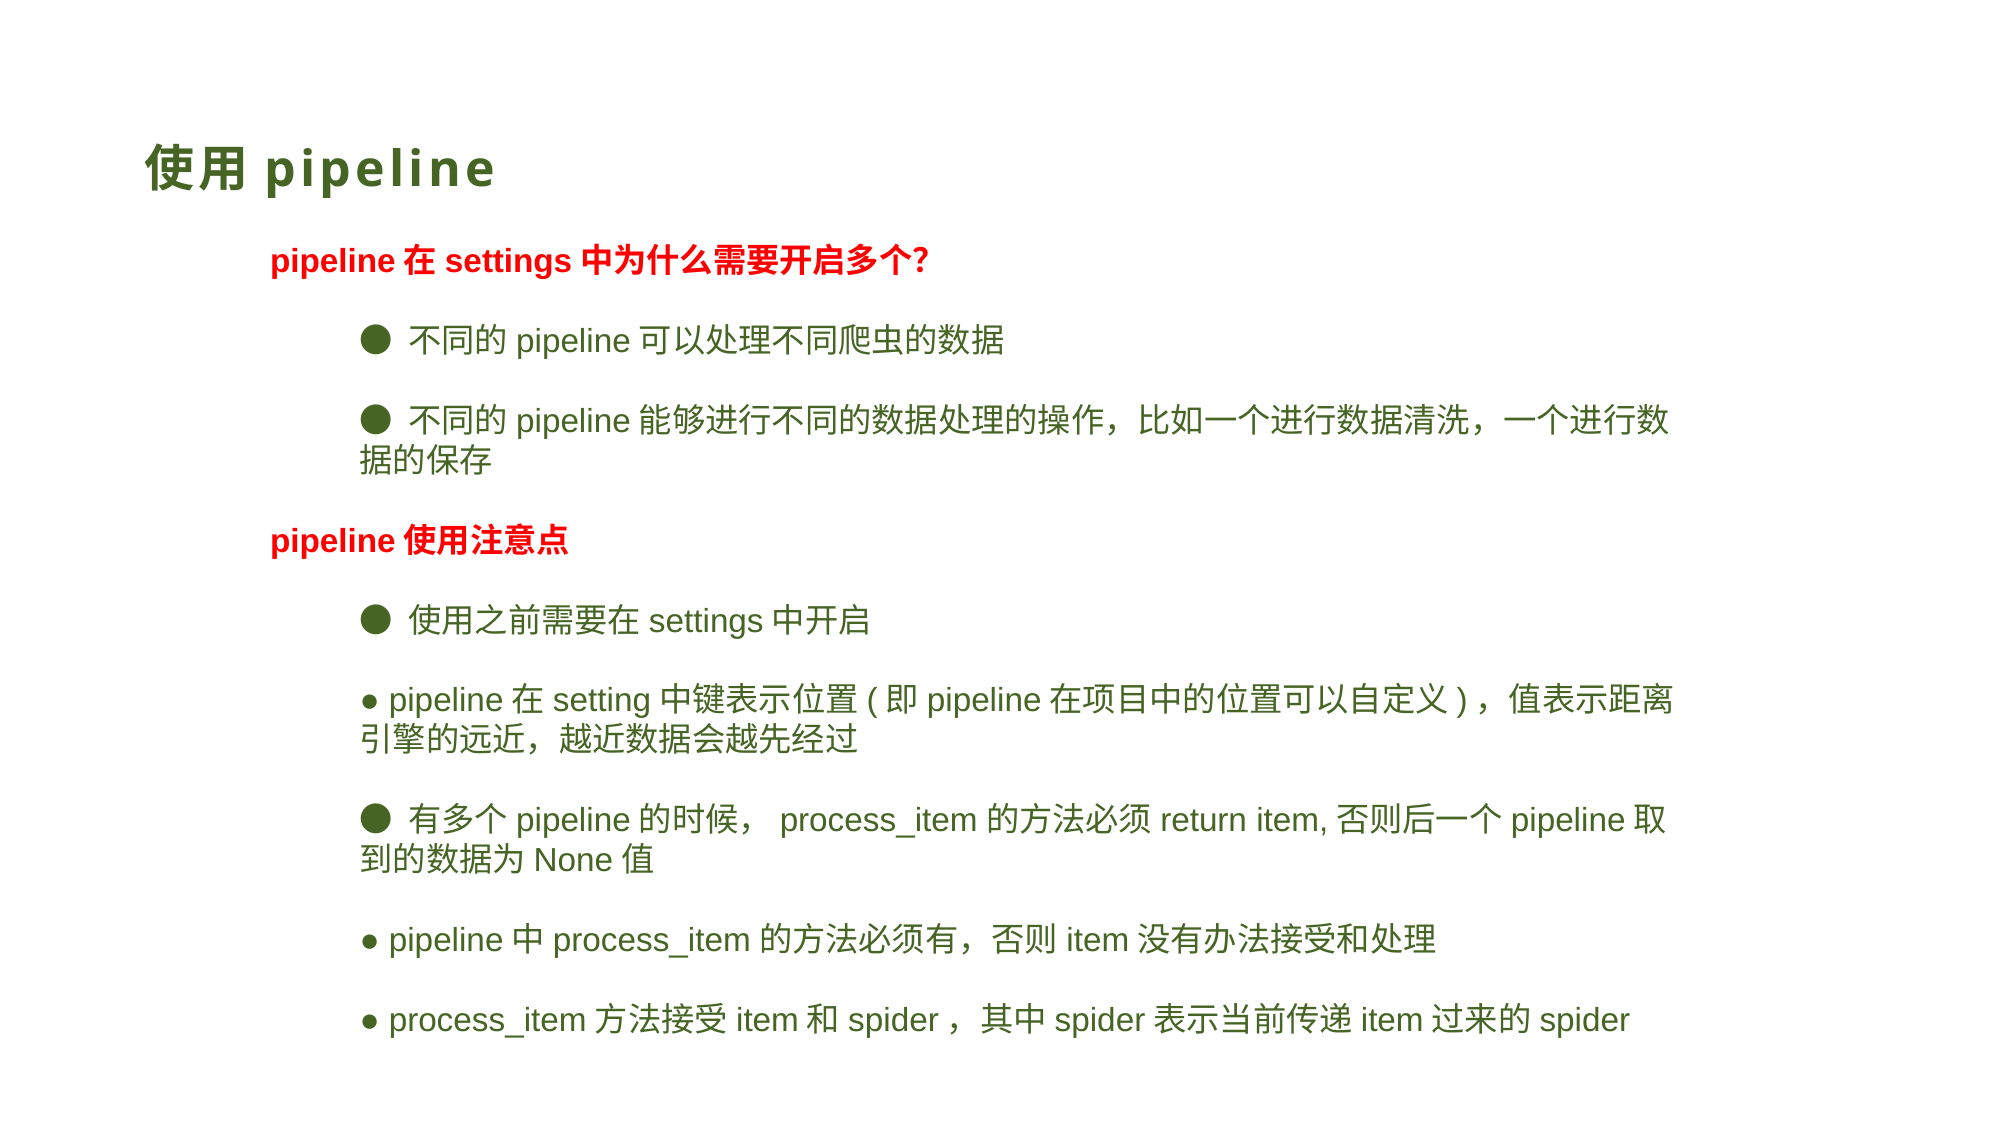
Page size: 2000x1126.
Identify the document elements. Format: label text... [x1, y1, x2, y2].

title 使用pipeline [127, 130, 1908, 204]
text_box pipeline在settings中为什么需要开启多个？ ● 不同的pipeline可以处理不同爬虫的数据 ● 不同的pipeline能够进行不同的数据处理的操作，比如一个进行数据清洗，一个进行数据的保存 pipeline使用注意点 ● 使用之前需要在settings中开启 ● pipeline在setting中键表示位置(即pipeline在项目中的位置可以自定义)，值表示距离引擎的远近，越近数据会越先经过 ● 有多个pipeline的时候，process_item的方法必须return item,否则后一个pipeline取到的数据为None值 ● pipeline中process_item的方法必须有，否则item没有办法接受和处理 ● process_item方法接受item和spider，其中spider表示当前传递item过来的spider [255, 232, 1701, 1046]
